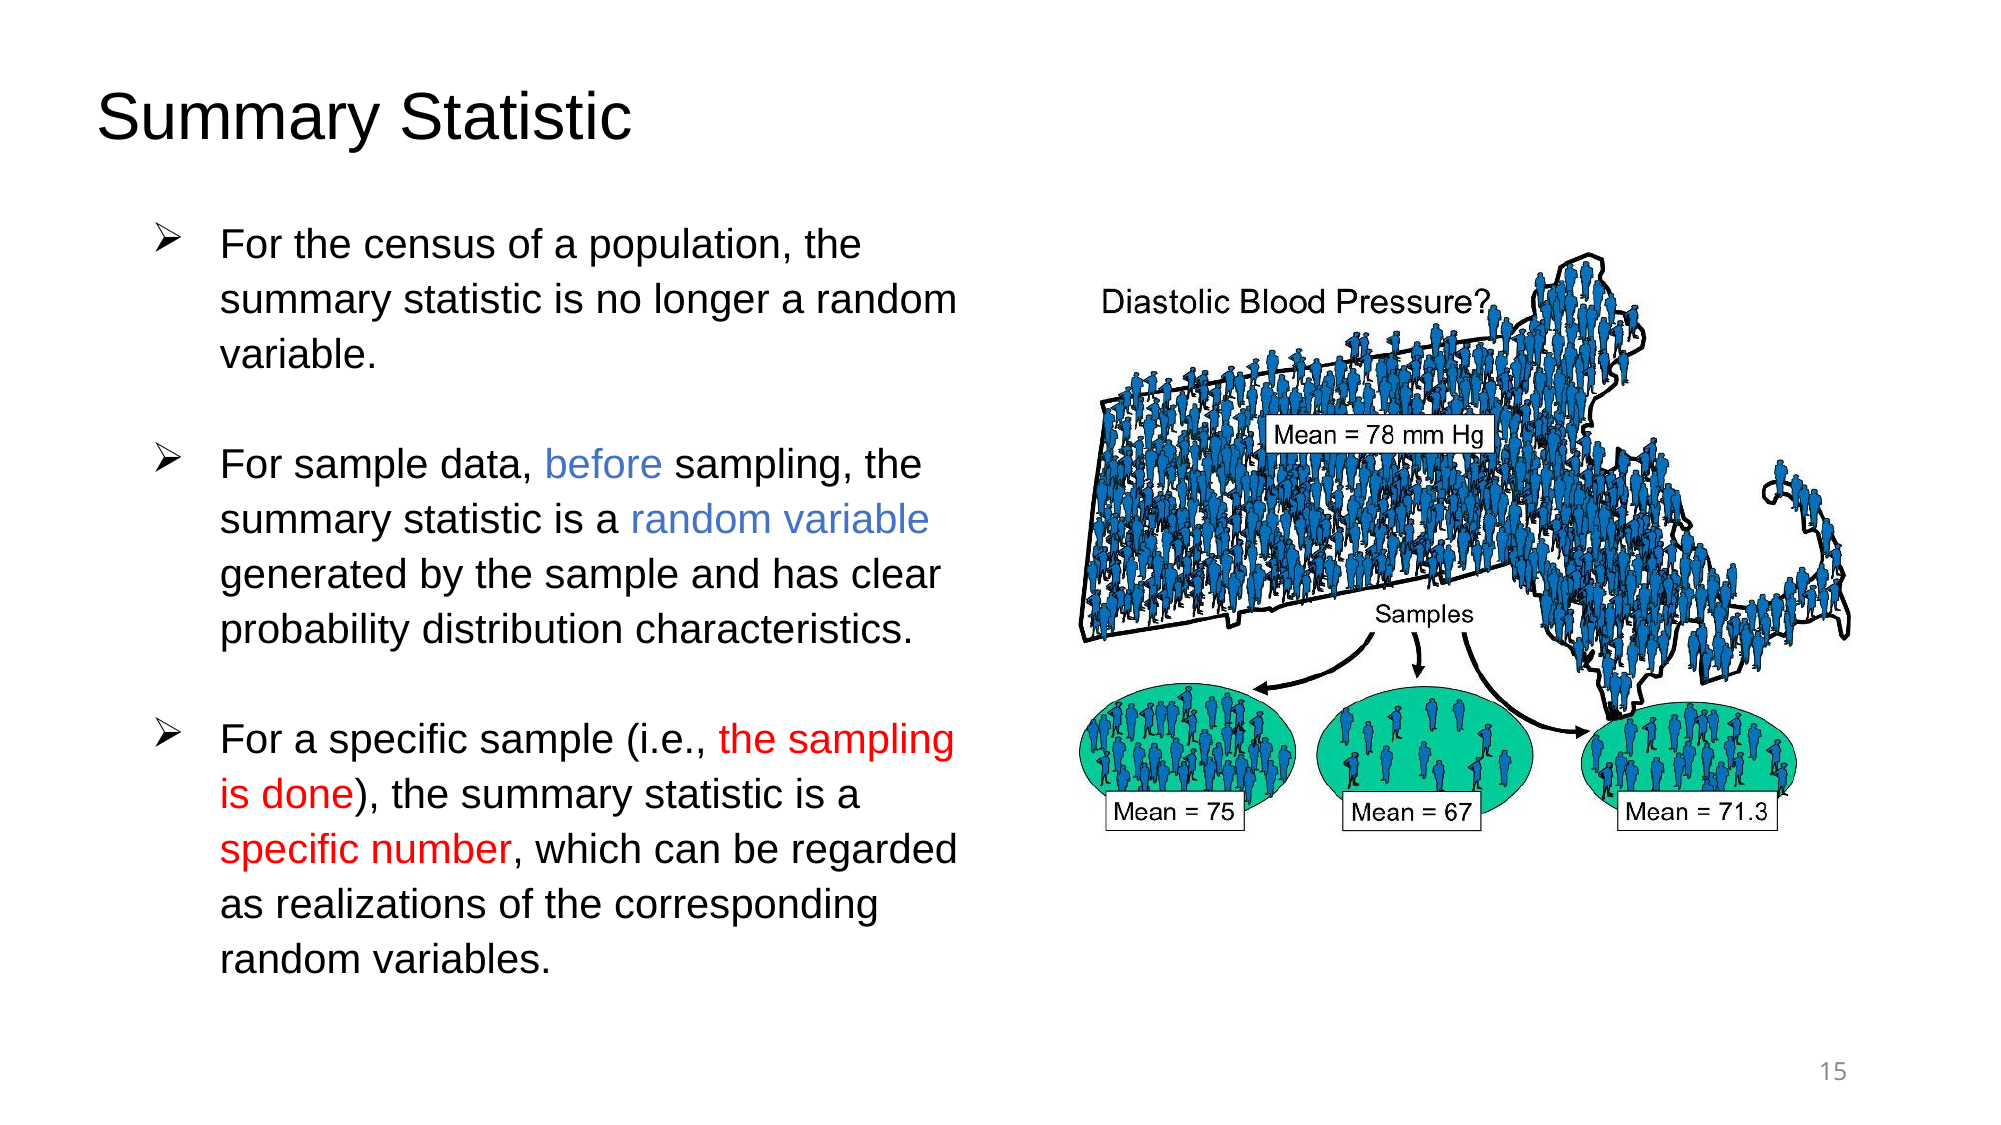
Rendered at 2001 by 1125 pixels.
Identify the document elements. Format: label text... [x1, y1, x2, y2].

slide_number 15 [1412, 1042, 1863, 1103]
text_box For the census of a population, the summary statistic is no longer a random variable. For sample data, before sampling, the summary statistic is a random variable generated by the sample and has clear probability distribution characteristics. For a specific sample (i.e., the sampling is done), the summary statistic is a specific number, which can be regarded as realizations of the corresponding random variables. [149, 210, 980, 982]
picture [1078, 252, 1851, 842]
title Summary Statistic [94, 17, 710, 207]
